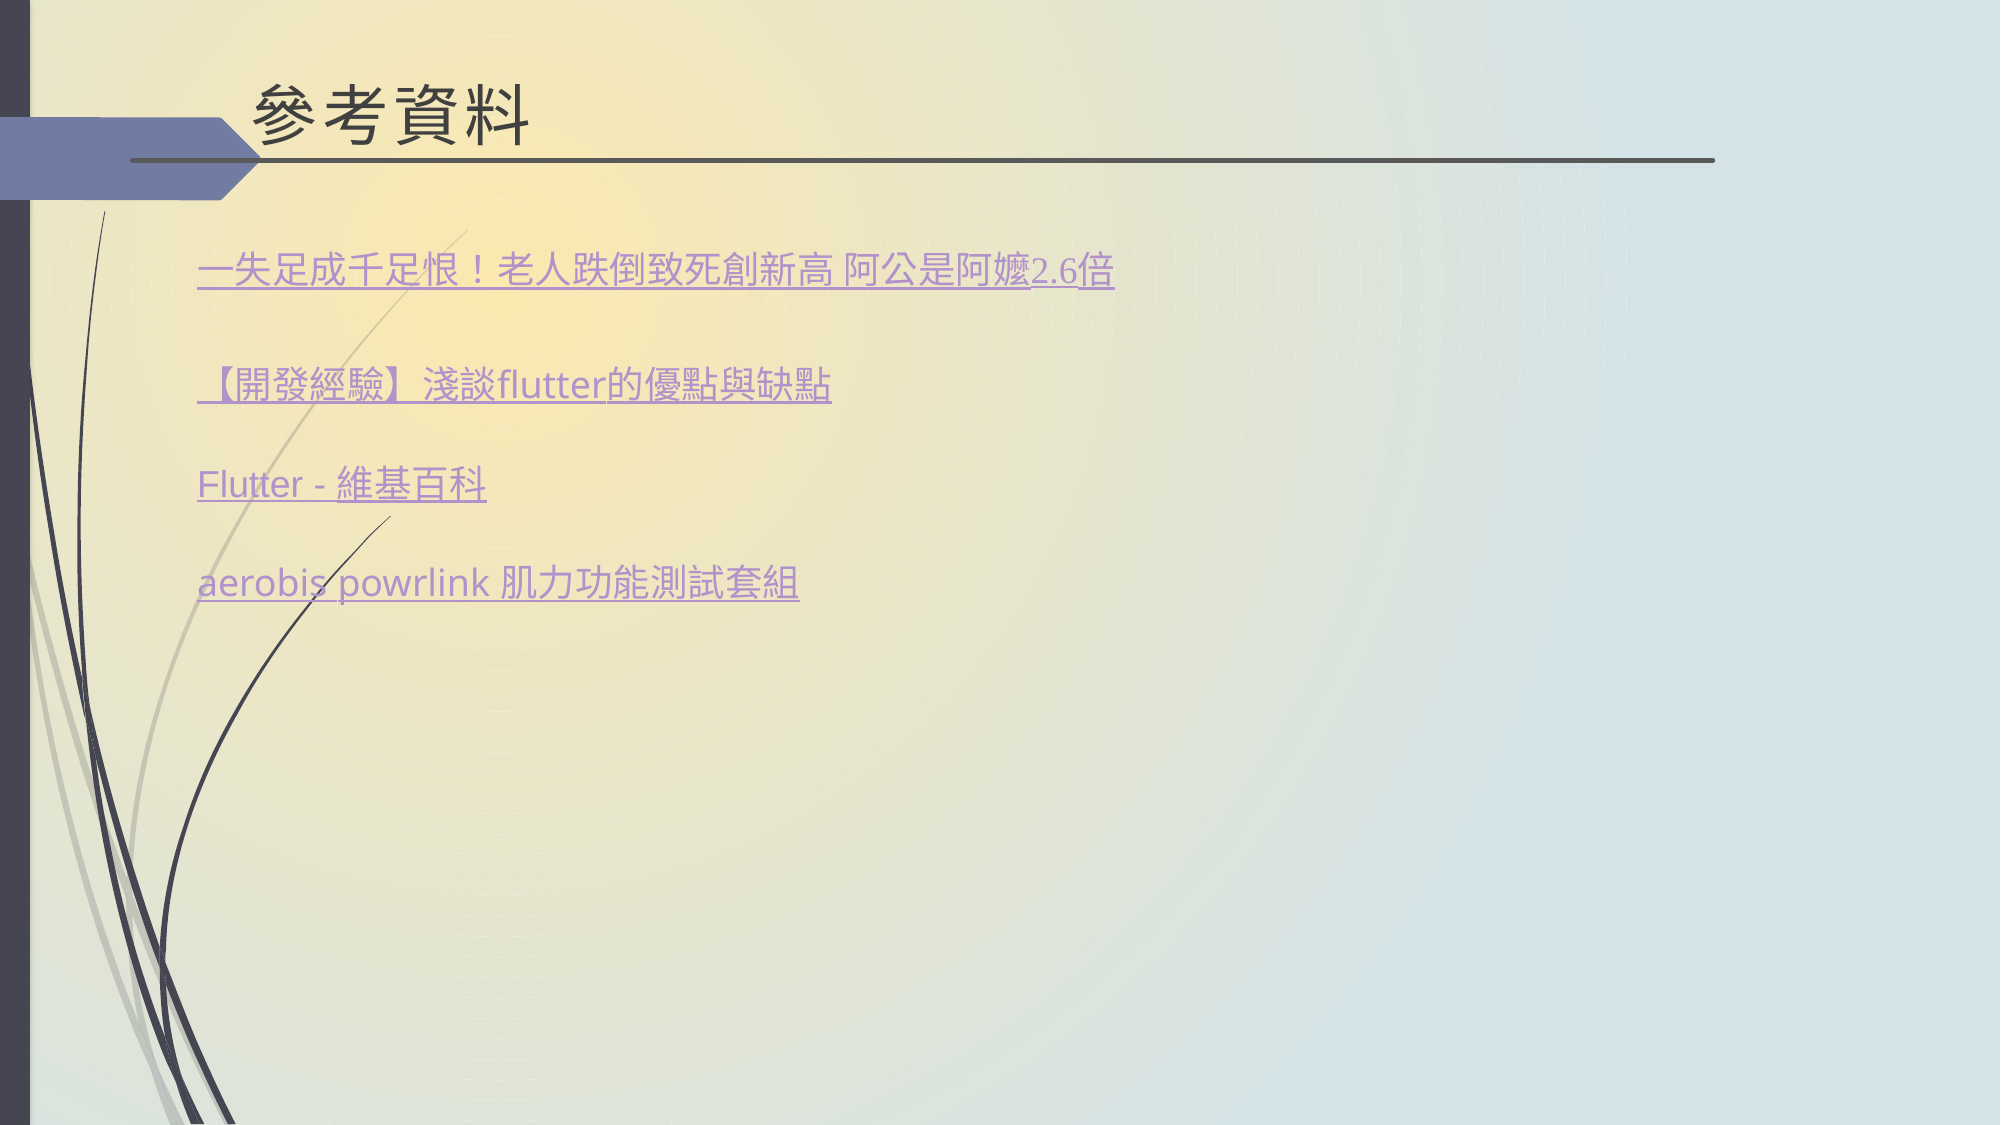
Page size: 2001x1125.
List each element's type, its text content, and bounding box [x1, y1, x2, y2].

text_box 參考資料 [0, 68, 783, 160]
text_box 一失足成千足恨！老人跌倒致死創新高 阿公是阿嬤2.6倍 【開發經驗】淺談flutter的優點與缺點 Flutter - 維基百科 aerobis powrlink 肌力功能測試套組 [132, 239, 1697, 666]
text_box [123, 209, 1638, 367]
